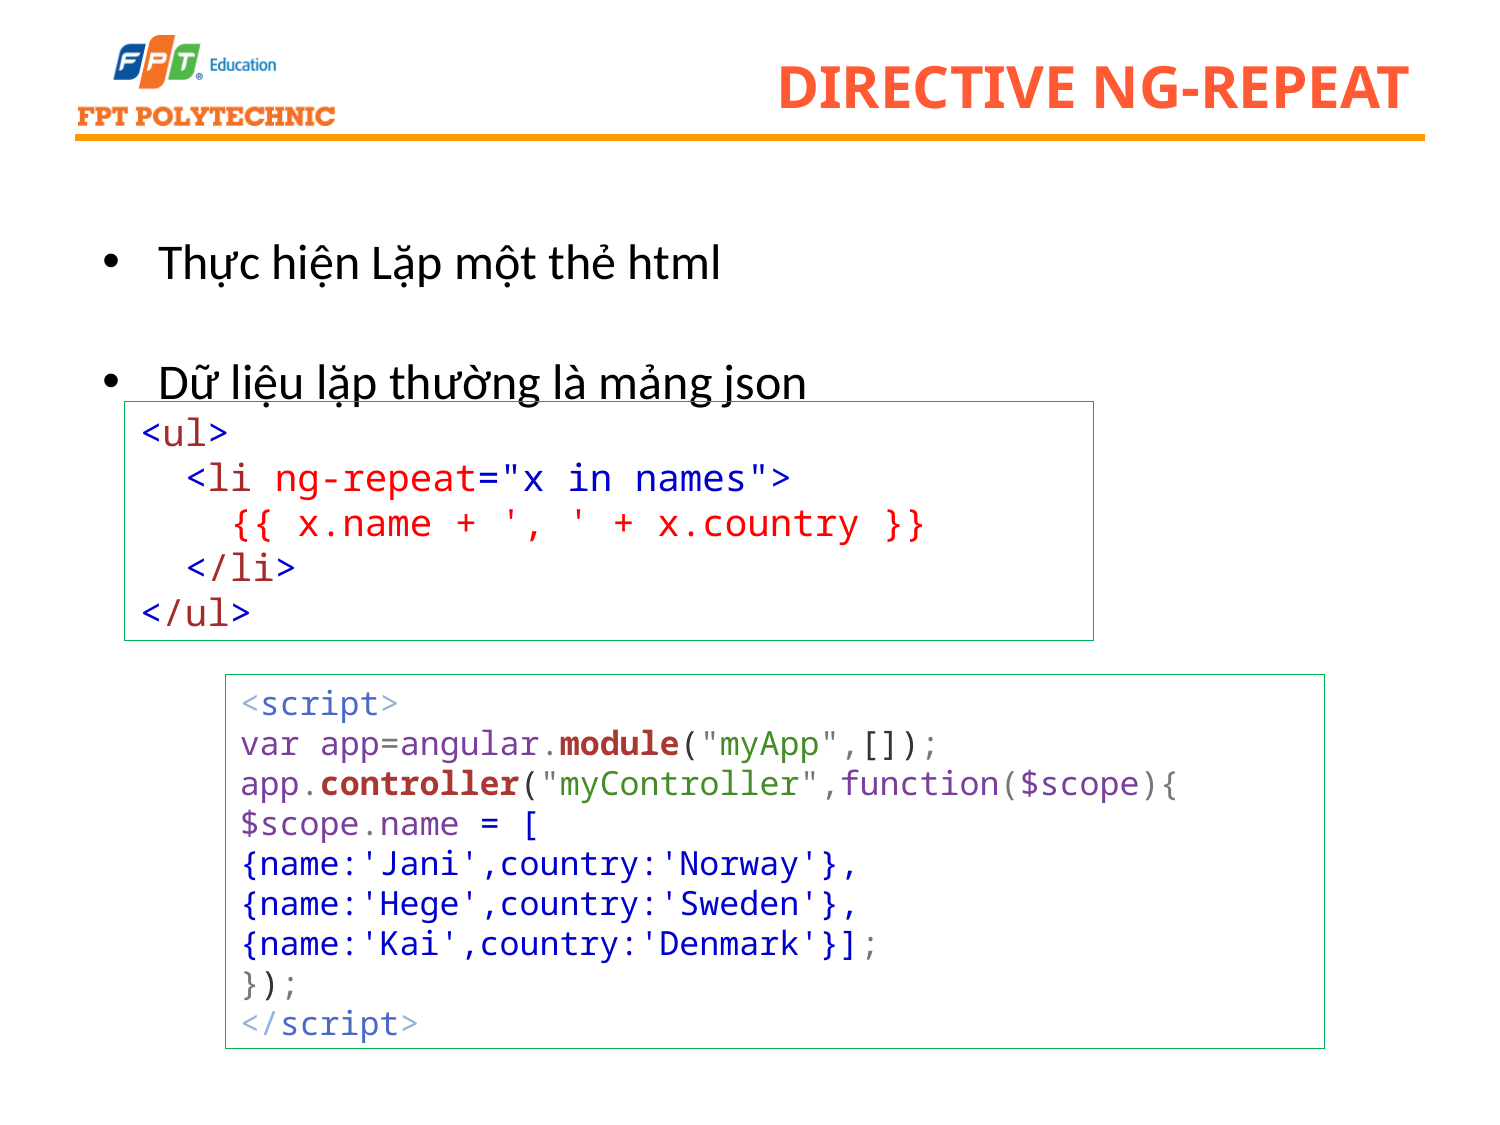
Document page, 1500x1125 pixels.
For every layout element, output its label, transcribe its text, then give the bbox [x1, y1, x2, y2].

text_box <script> var app=angular.module("myApp",[]); app.controller("myController",function($scope){ $scope.name = [ {name:'Jani',country:'Norway'}, {name:'Hege',country:'Sweden'}, {name:'Kai',country:'Denmark'}]; }); </script> [225, 674, 1325, 1049]
text_box <ul> <li ng-repeat="x in names"> {{ x.name + ', ' + x.country }} </li> </ul> [124, 401, 1094, 641]
picture [78, 35, 338, 126]
text_box Thực hiện Lặp một thẻ html Dữ liệu lặp thường là mảng json [87, 162, 1425, 418]
title Directive ng-repeat [337, 45, 1425, 125]
